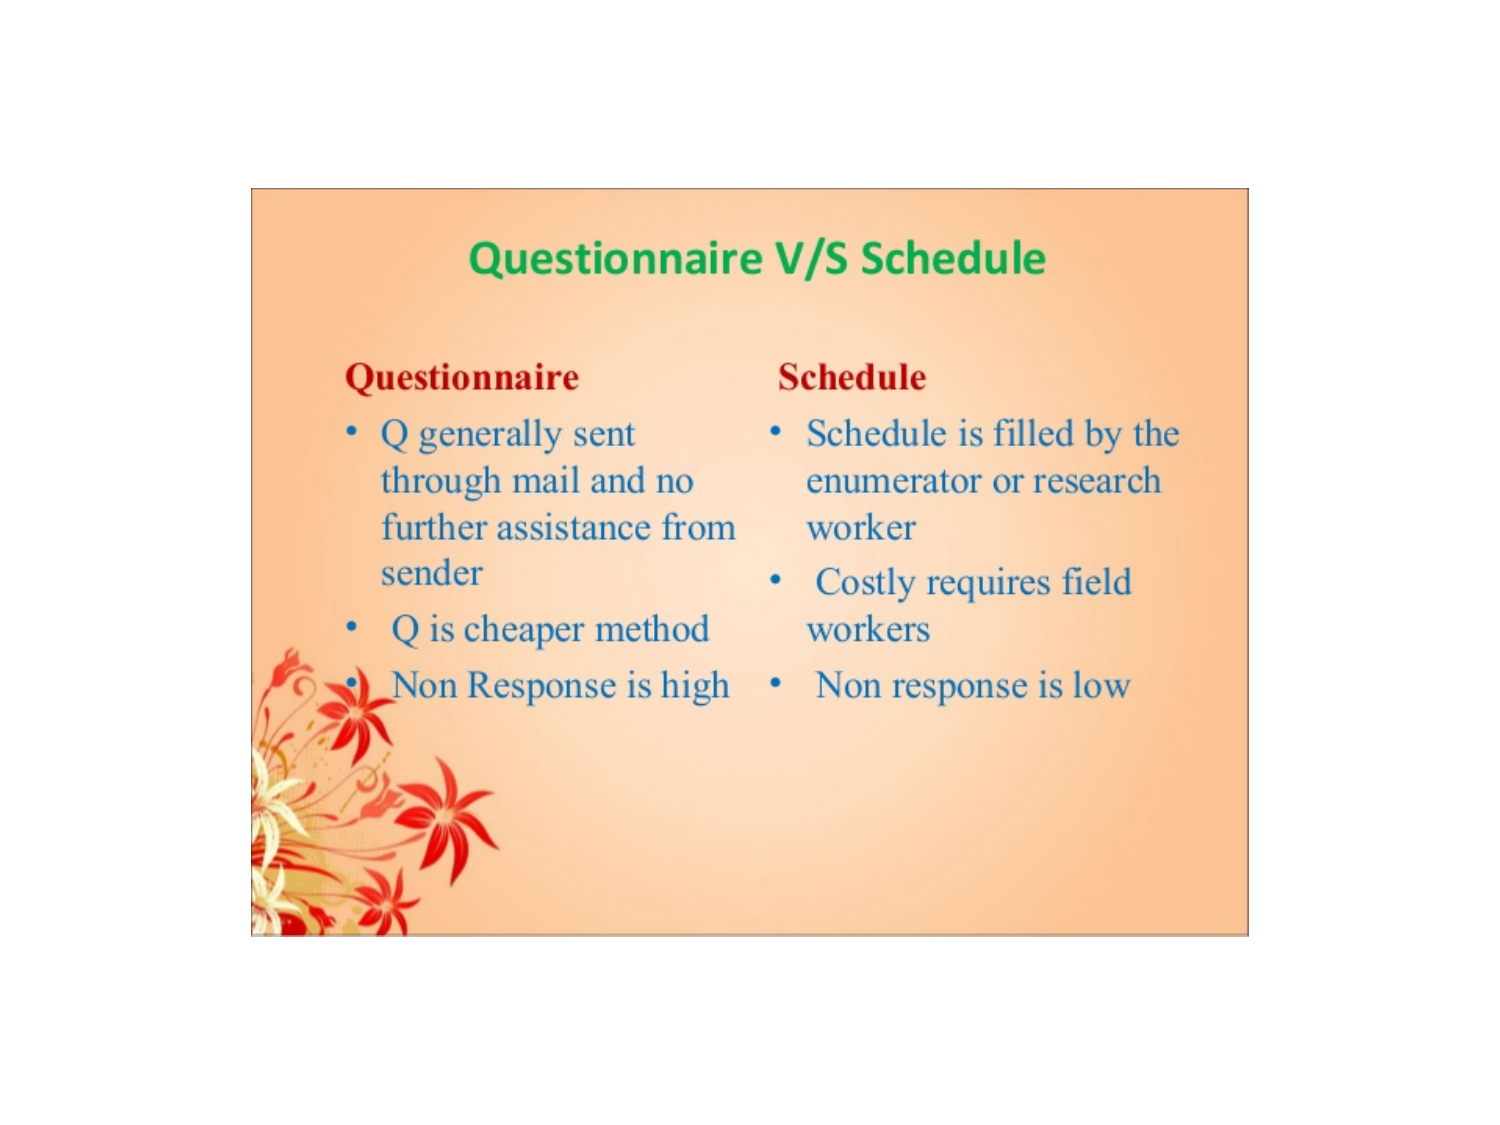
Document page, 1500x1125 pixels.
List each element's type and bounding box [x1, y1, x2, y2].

picture [251, 187, 1249, 937]
